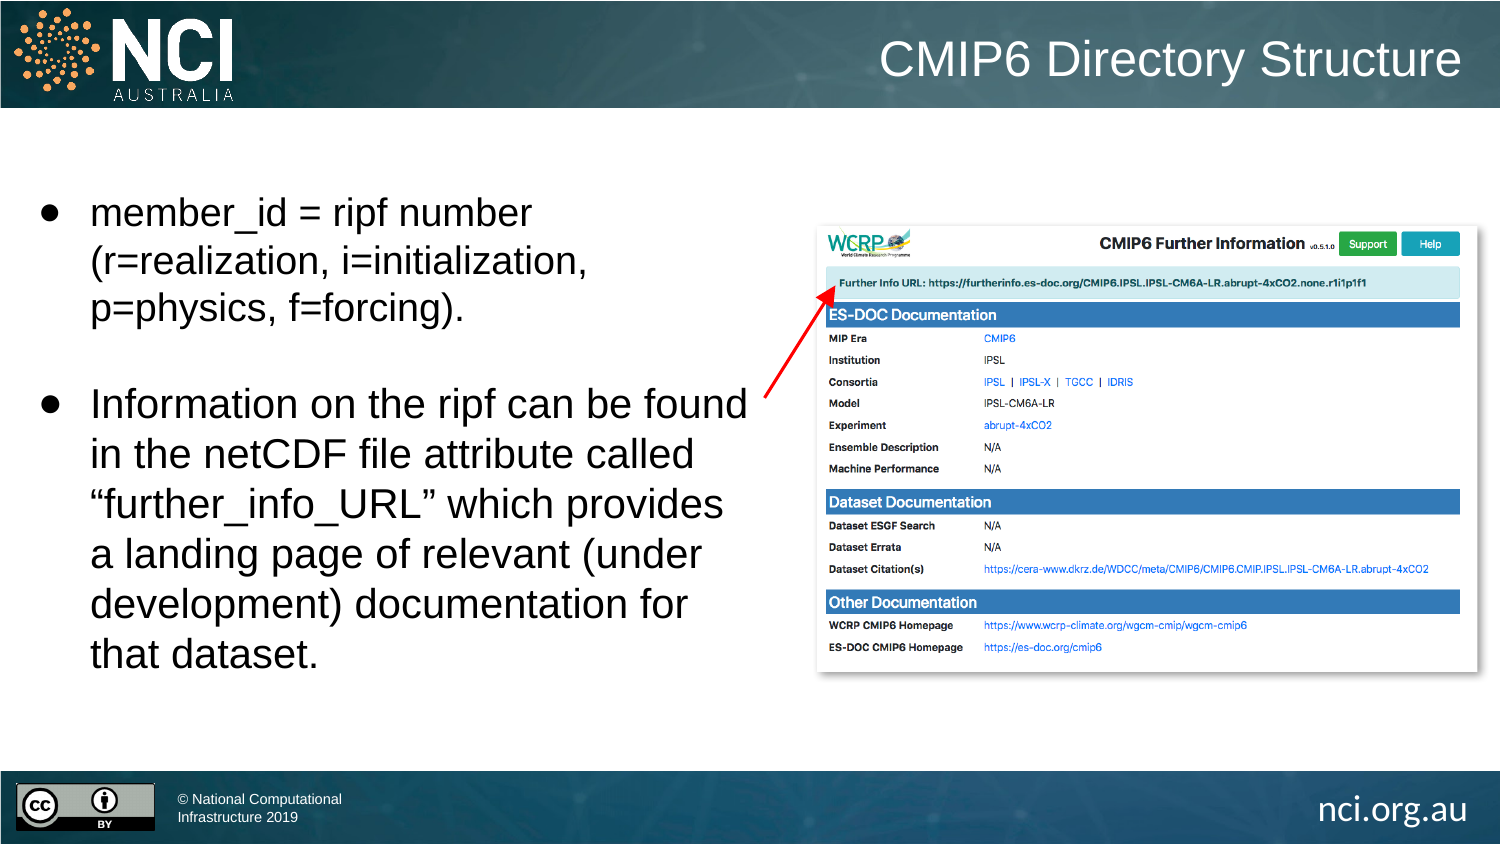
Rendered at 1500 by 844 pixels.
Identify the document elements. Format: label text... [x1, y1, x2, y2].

title CMIP6 Directory Structure [320, 18, 1478, 94]
picture [2, 771, 1500, 844]
list member_id = ripf number (r=realization, i=initialization, p=physics, f=forcing). Information on the ripf can be found in the netCDF file attribute called “further_info_URL” which provides a landing page of relevant (under development) documentation for that dataset. [0, 172, 765, 702]
picture [816, 226, 1478, 672]
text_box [764, 285, 836, 399]
picture [2, 2, 1500, 108]
